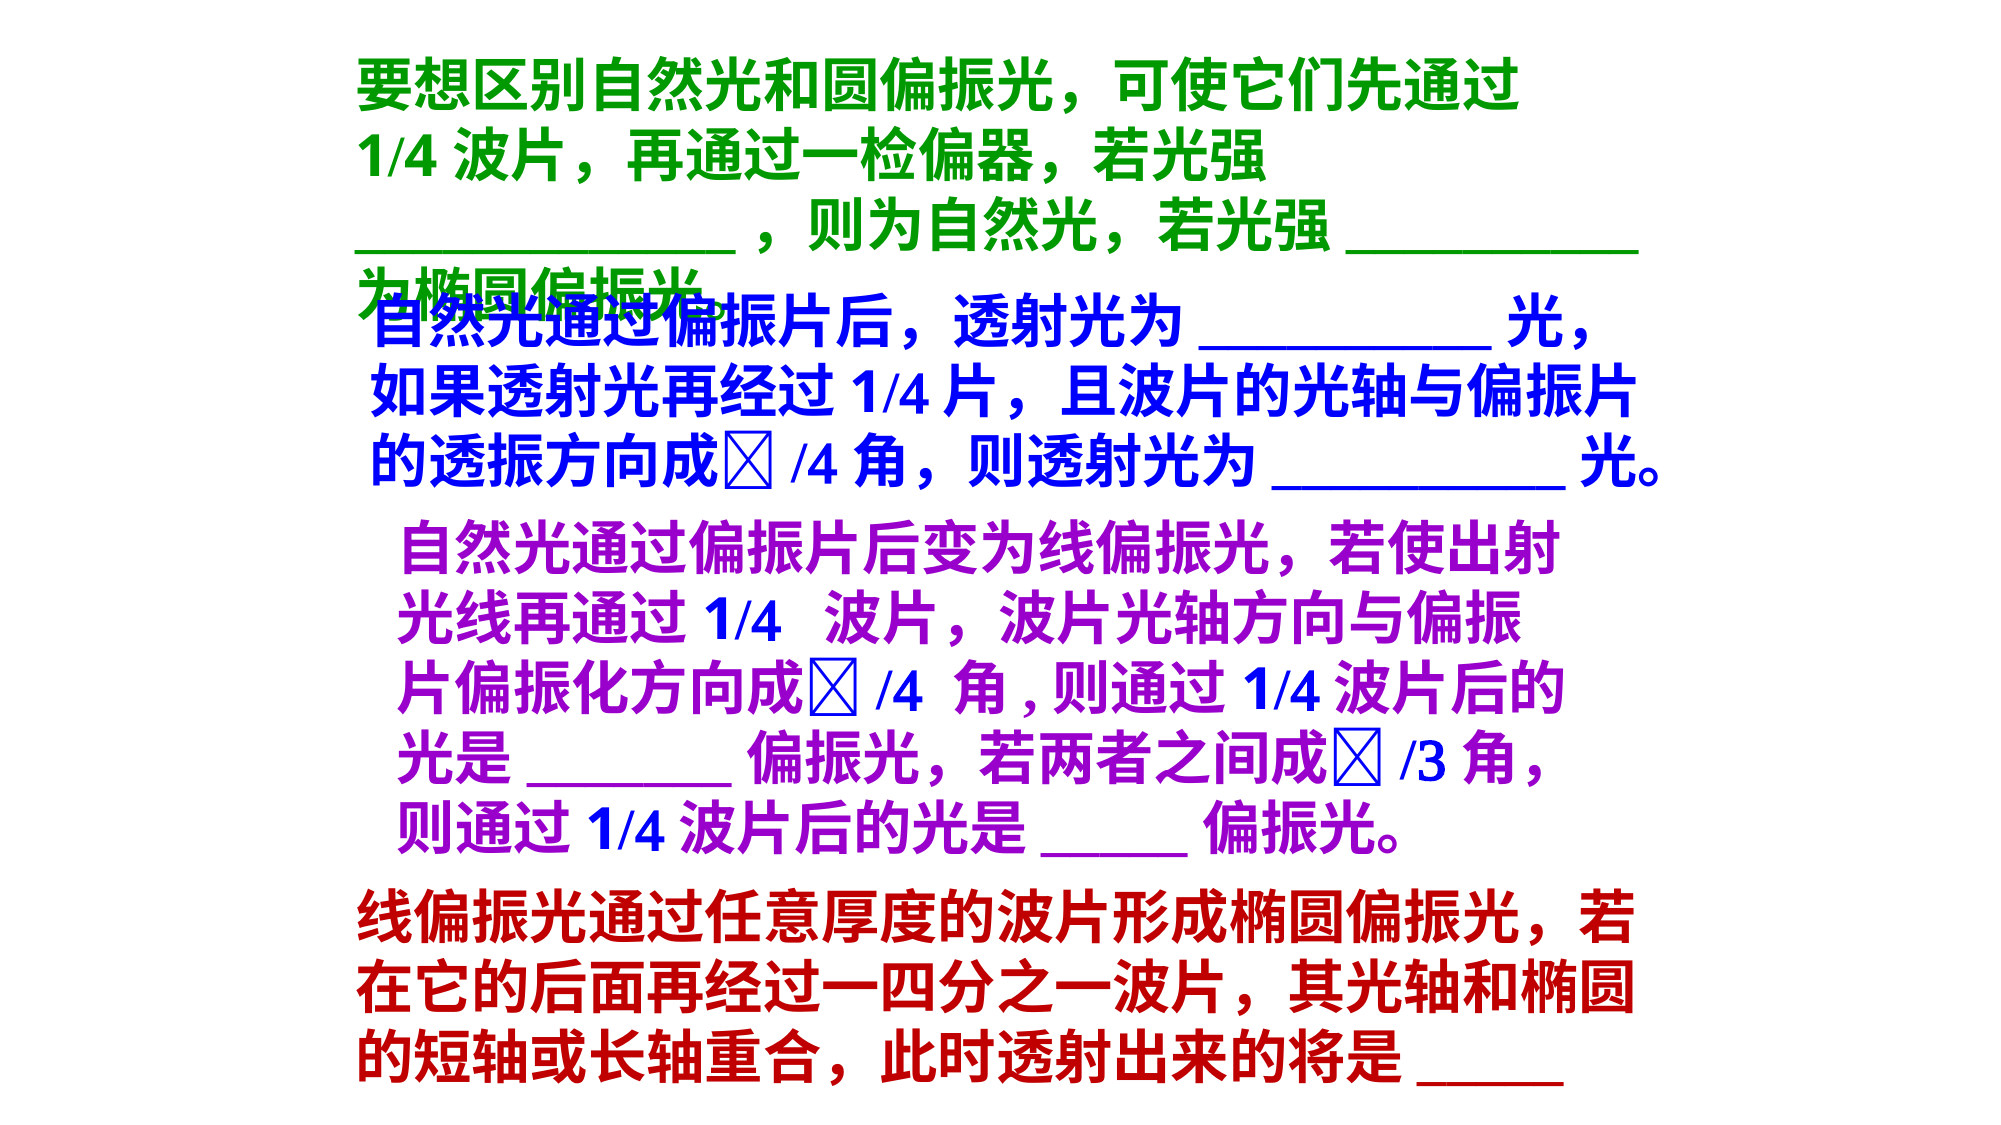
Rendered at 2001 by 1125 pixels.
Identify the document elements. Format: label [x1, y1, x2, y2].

text_box [340, 872, 1693, 1098]
text_box [382, 504, 1585, 869]
text_box [340, 40, 1708, 502]
